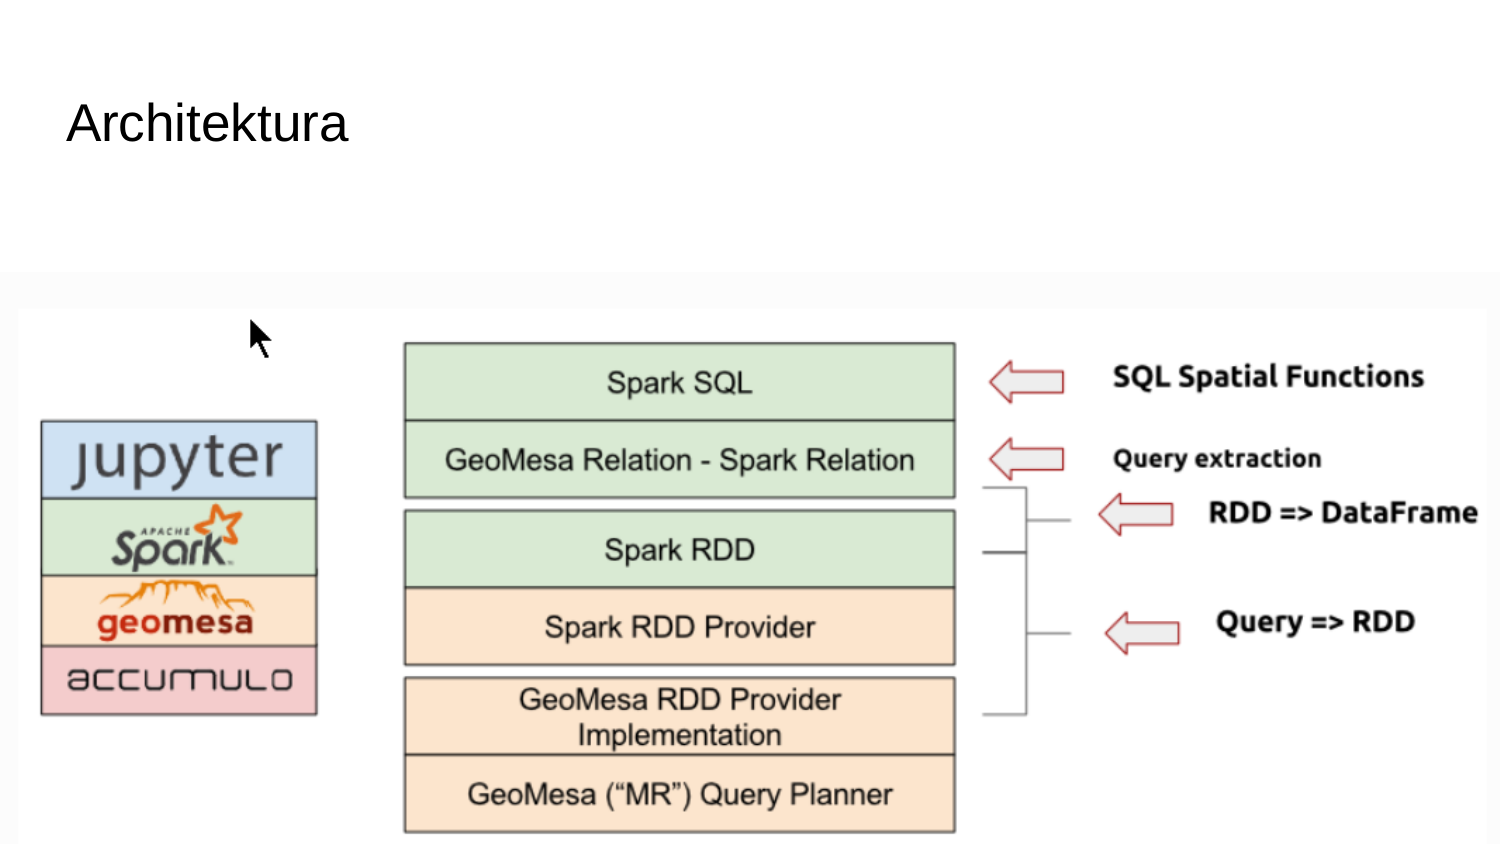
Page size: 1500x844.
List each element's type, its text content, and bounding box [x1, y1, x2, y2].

title Architektura [51, 72, 1449, 167]
picture [0, 272, 1500, 844]
